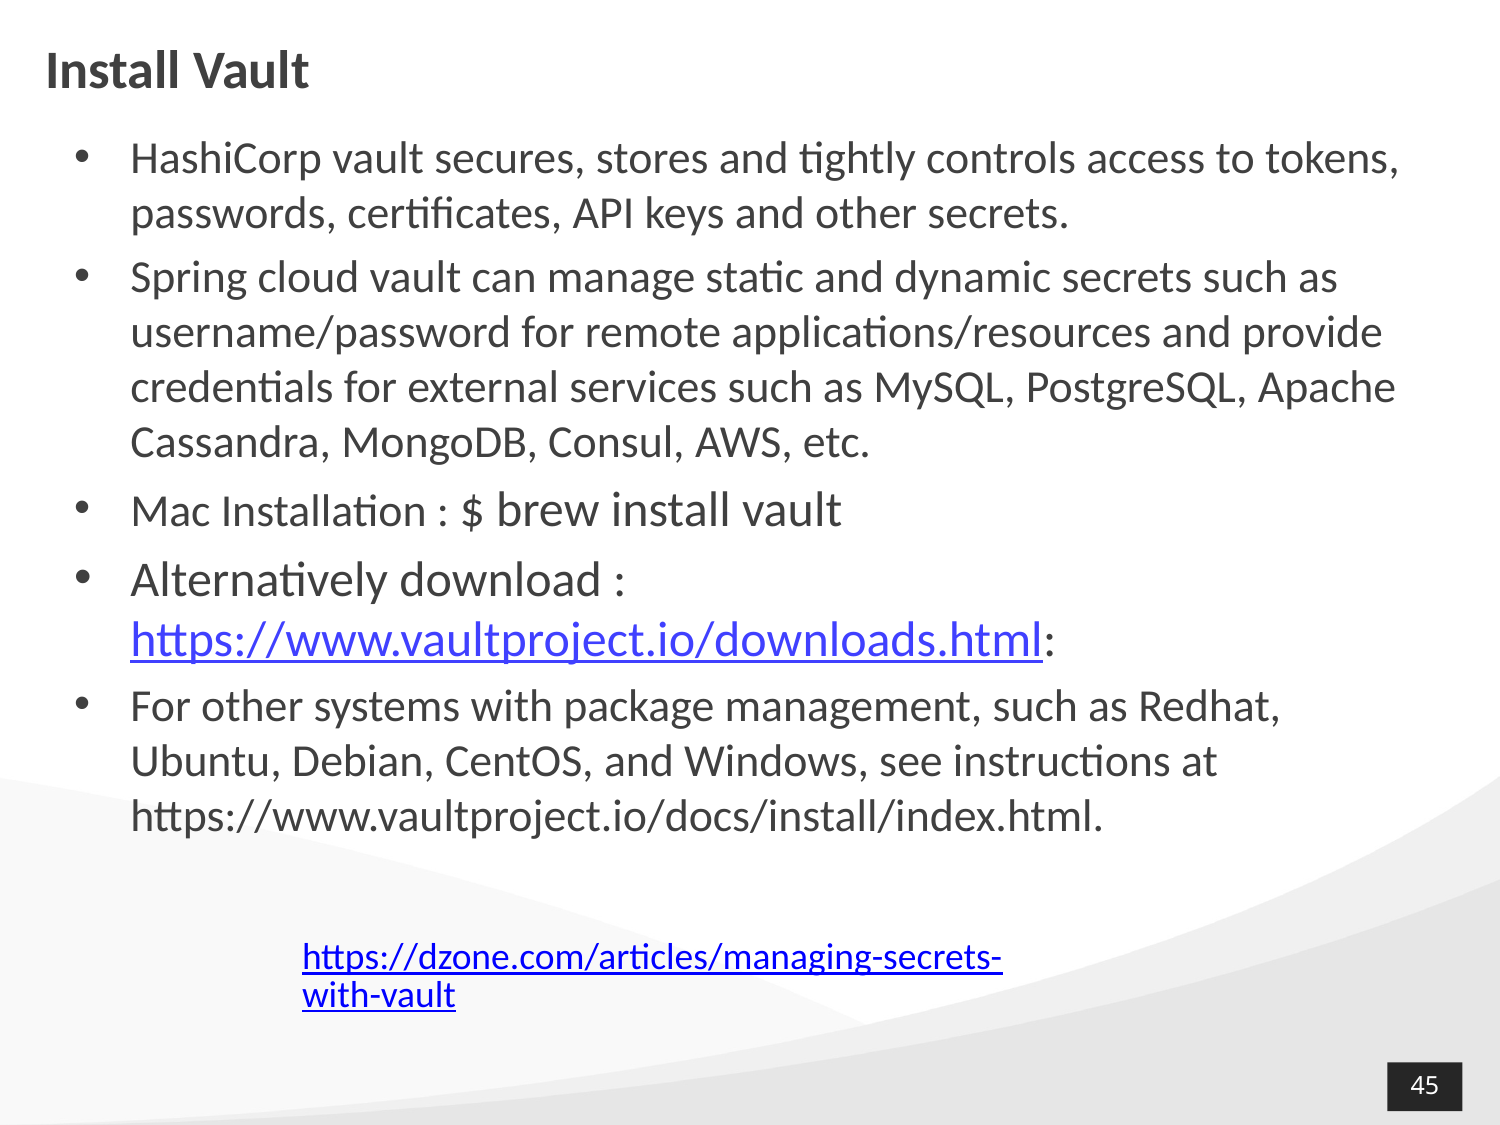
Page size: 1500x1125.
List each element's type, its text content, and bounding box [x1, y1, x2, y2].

text_box https://dzone.com/articles/managing-secrets-with-vault [287, 924, 1038, 985]
picture [0, 0, 1500, 1125]
list HashiCorp vault secures, stores and tightly controls access to tokens, passwords, certificates, API keys and other secrets. Spring cloud vault can manage static and dynamic secrets such as username/password for remote applications/resources and provide credentials for external services such as MySQL, PostgreSQL, Apache Cassandra, MongoDB, Consul, AWS, etc. Mac Installation : $ brew install vault Alternatively download : https://www.vaultproject.io/downloads.html: For other systems with package management, such as Redhat, Ubuntu, Debian, CentOS, and Windows, see instructions at https://www.vaultproject.io/docs/install/index.html. [59, 120, 1438, 863]
title Install Vault [30, 21, 1478, 113]
